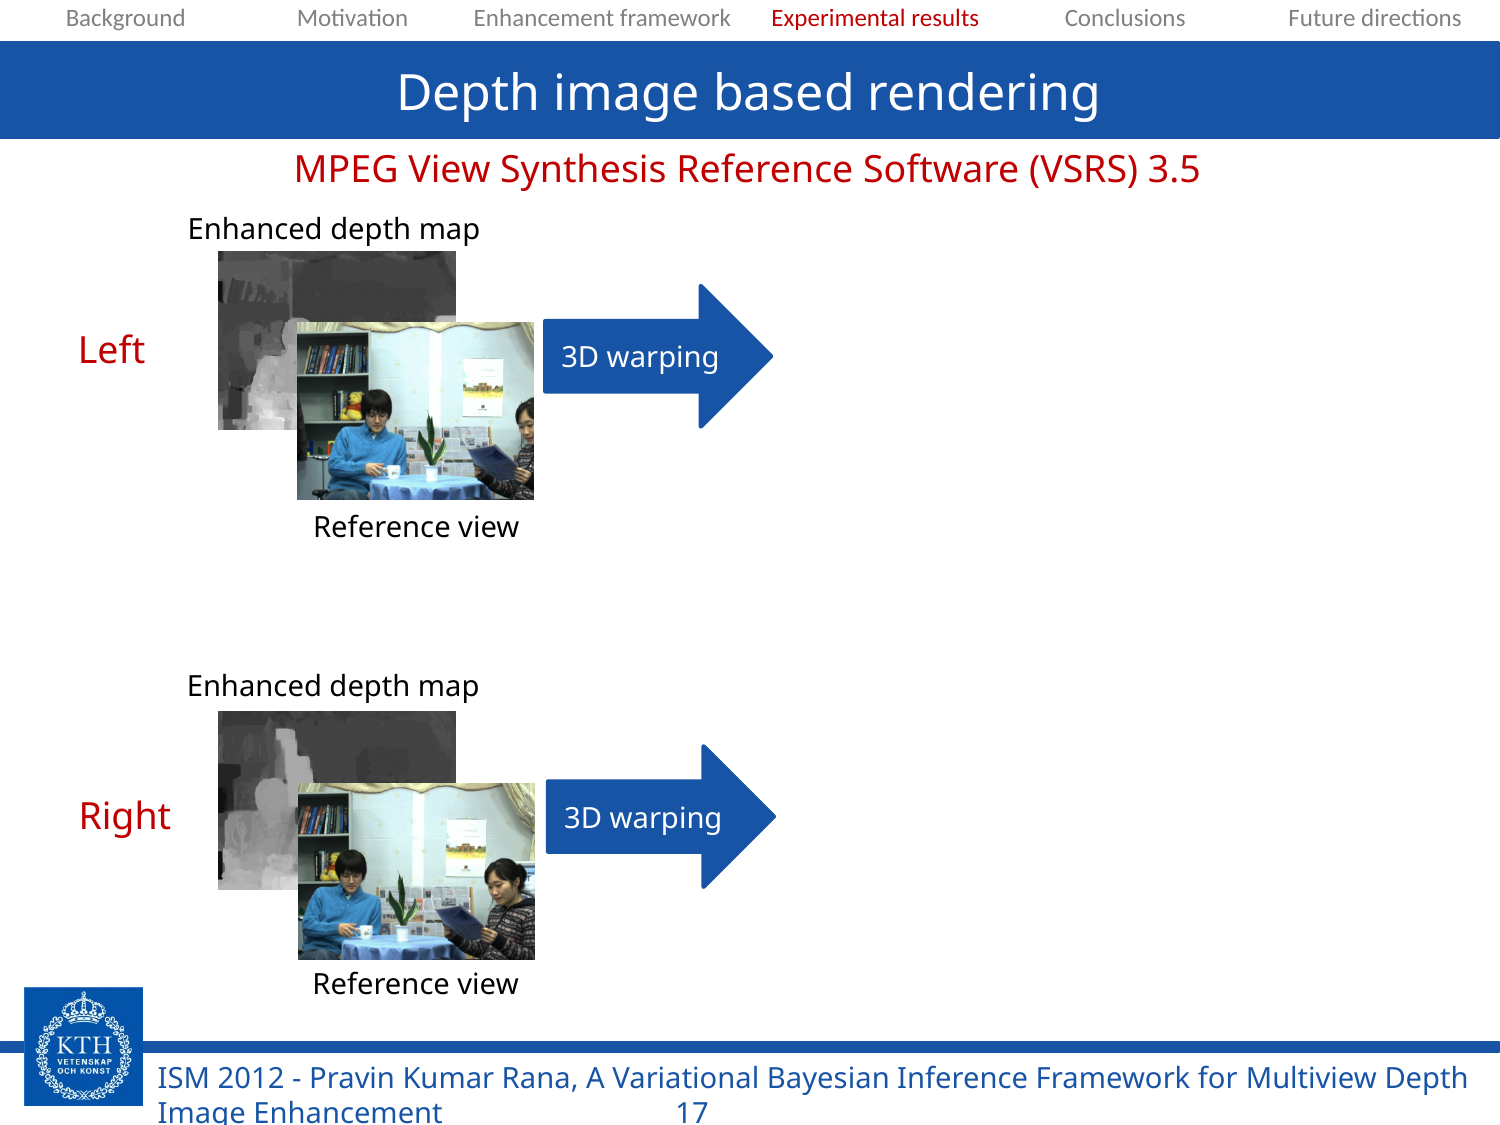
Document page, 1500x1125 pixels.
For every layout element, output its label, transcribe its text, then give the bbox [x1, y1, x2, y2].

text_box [218, 251, 535, 961]
table_header Enhancement framework [455, 0, 751, 43]
text_box Left [63, 319, 161, 379]
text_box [0, 987, 1499, 1107]
text_box Enhanced depth map [173, 202, 496, 253]
table_header Background [1, 0, 251, 43]
text_box Depth image based rendering [0, 41, 1500, 139]
text_box 3D warping [545, 744, 777, 889]
text_box ISM 2012 - Pravin Kumar Rana, A Variational Bayesian Inference Framework for Multiview Depth Image Enhancement 17 [142, 1113, 1497, 1125]
table_header Future directions [1250, 0, 1500, 43]
table_header Conclusions [1000, 0, 1250, 43]
table_header Experimental results [751, 0, 1000, 43]
text_box 3D warping [543, 283, 774, 429]
text_box Right [63, 784, 186, 845]
table_header Motivation [251, 0, 455, 43]
text_box MPEG View Synthesis Reference Software (VSRS) 3.5 [0, 137, 1497, 197]
text_box Enhanced depth map [172, 660, 213, 710]
text_box Reference view [297, 968, 534, 986]
